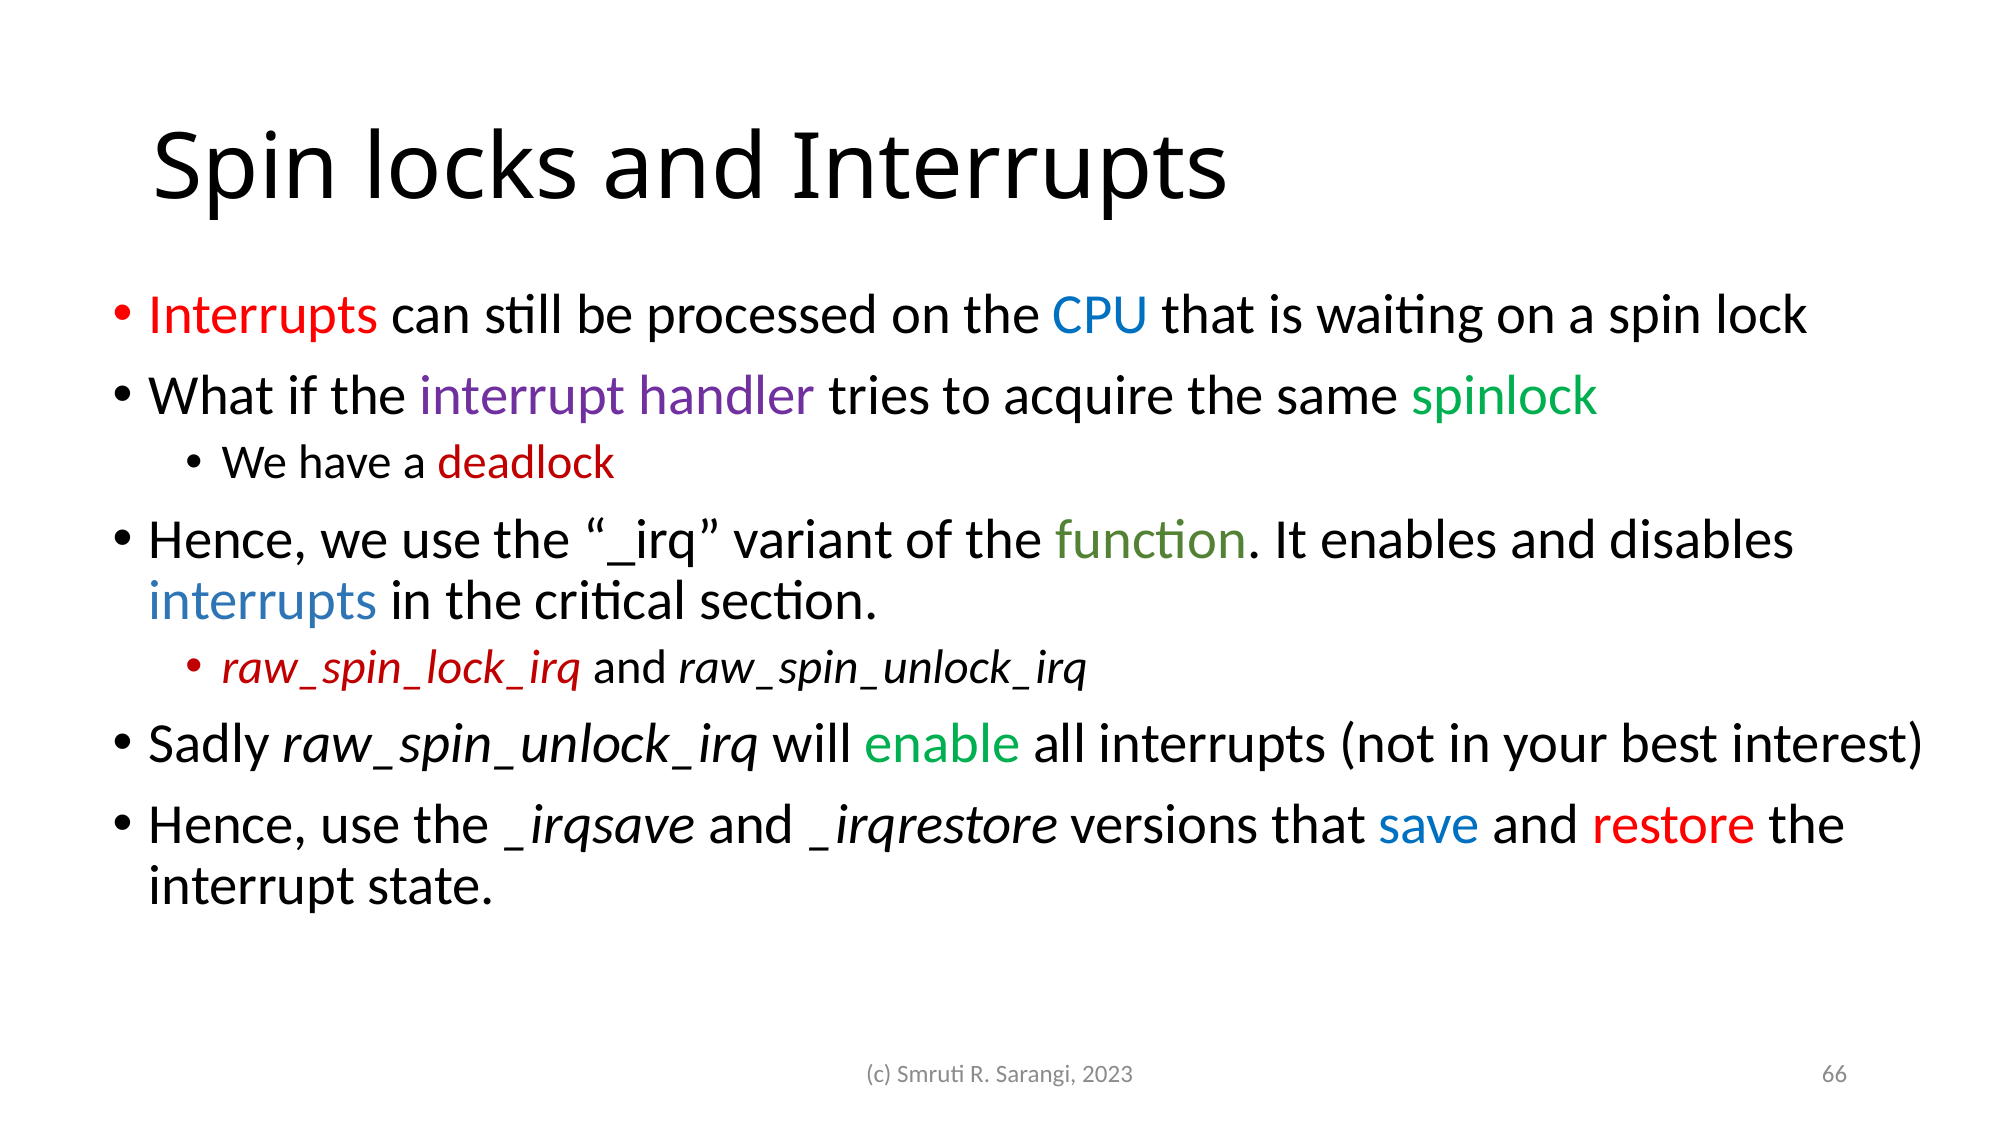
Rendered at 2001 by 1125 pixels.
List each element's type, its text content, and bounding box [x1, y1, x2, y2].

title Spin locks and Interrupts [137, 59, 1863, 277]
footer (c) Smruti R. Sarangi, 2023 [662, 1042, 1338, 1103]
list Interrupts can still be processed on the CPU that is waiting on a spin lock What if the interrupt handler tries to acquire the same spinlock We have a deadlock Hence, we use the “_irq” variant of the function. It enables and disables interrupts in the critical section. raw_spin_lock_irq and raw_spin_unlock_irq Sadly raw_spin_unlock_irq will enable all interrupts (not in your best interest) Hence, use the _irqsave and _irqrestore versions that save and restore the interrupt state. [97, 277, 1943, 992]
slide_number 66 [1412, 1042, 1863, 1103]
